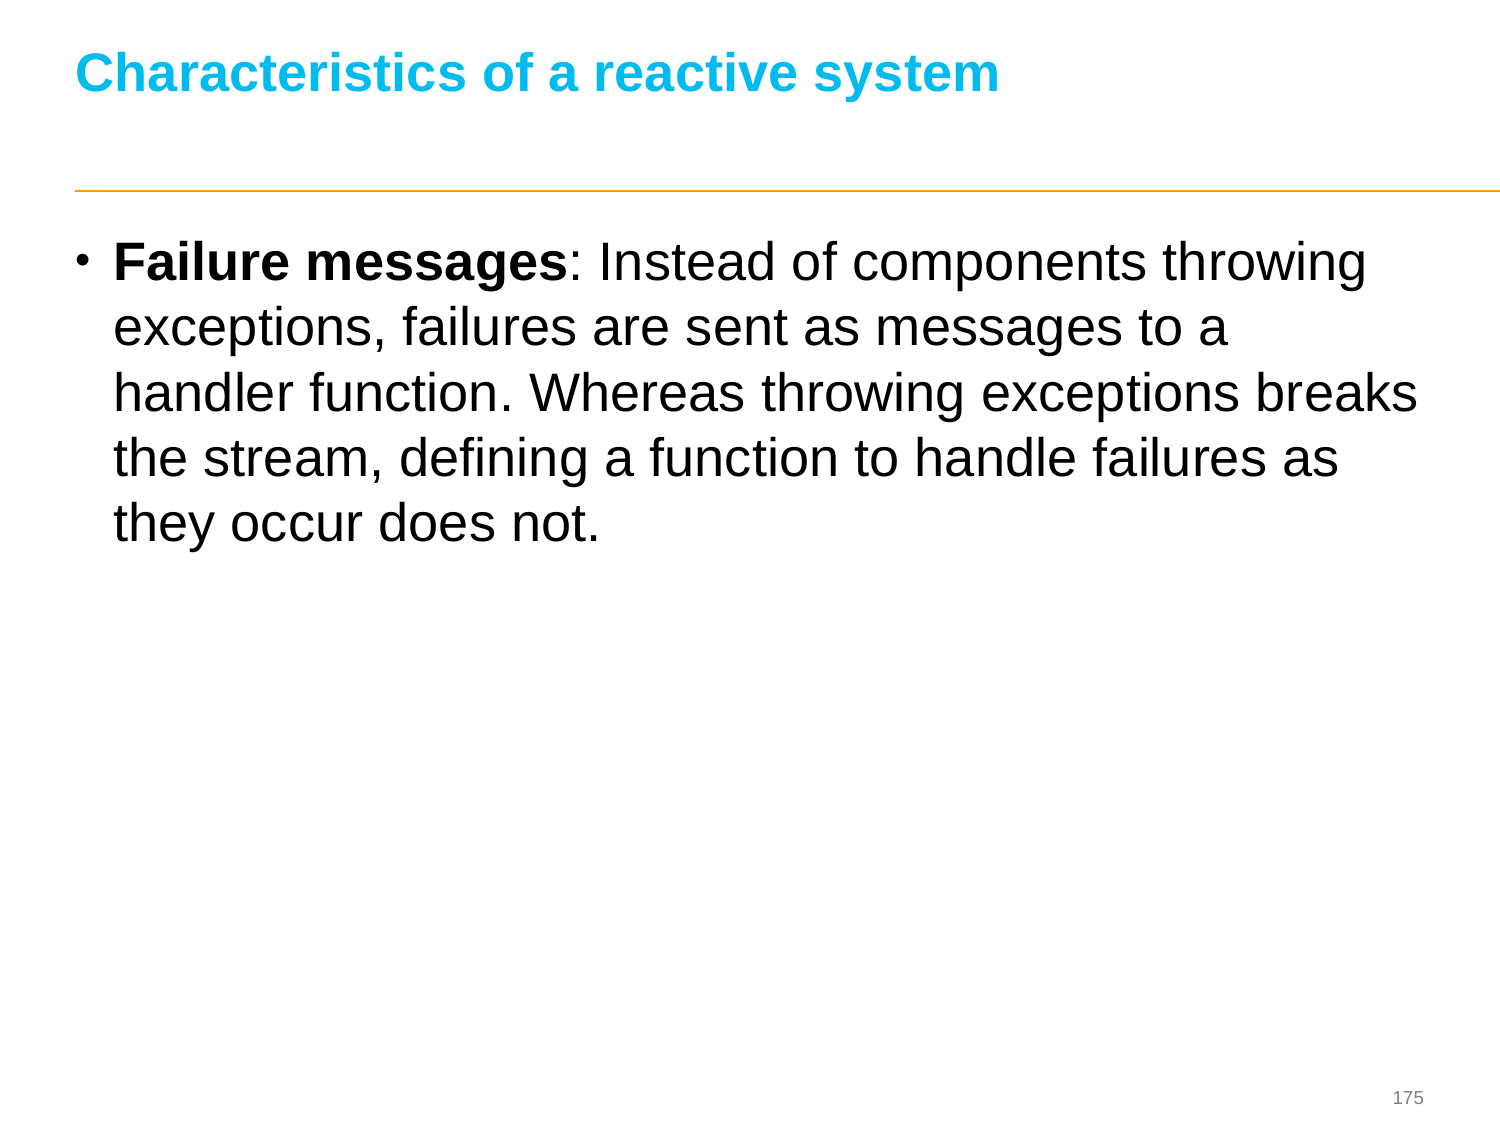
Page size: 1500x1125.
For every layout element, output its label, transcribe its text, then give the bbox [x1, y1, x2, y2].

title Characteristics of a reactive system [75, 27, 1422, 157]
list Failure messages: Instead of components throwing exceptions, failures are sent as messages to a handler function. Whereas throwing exceptions breaks the stream, defining a function to handle failures as they occur does not. [75, 226, 1425, 1018]
